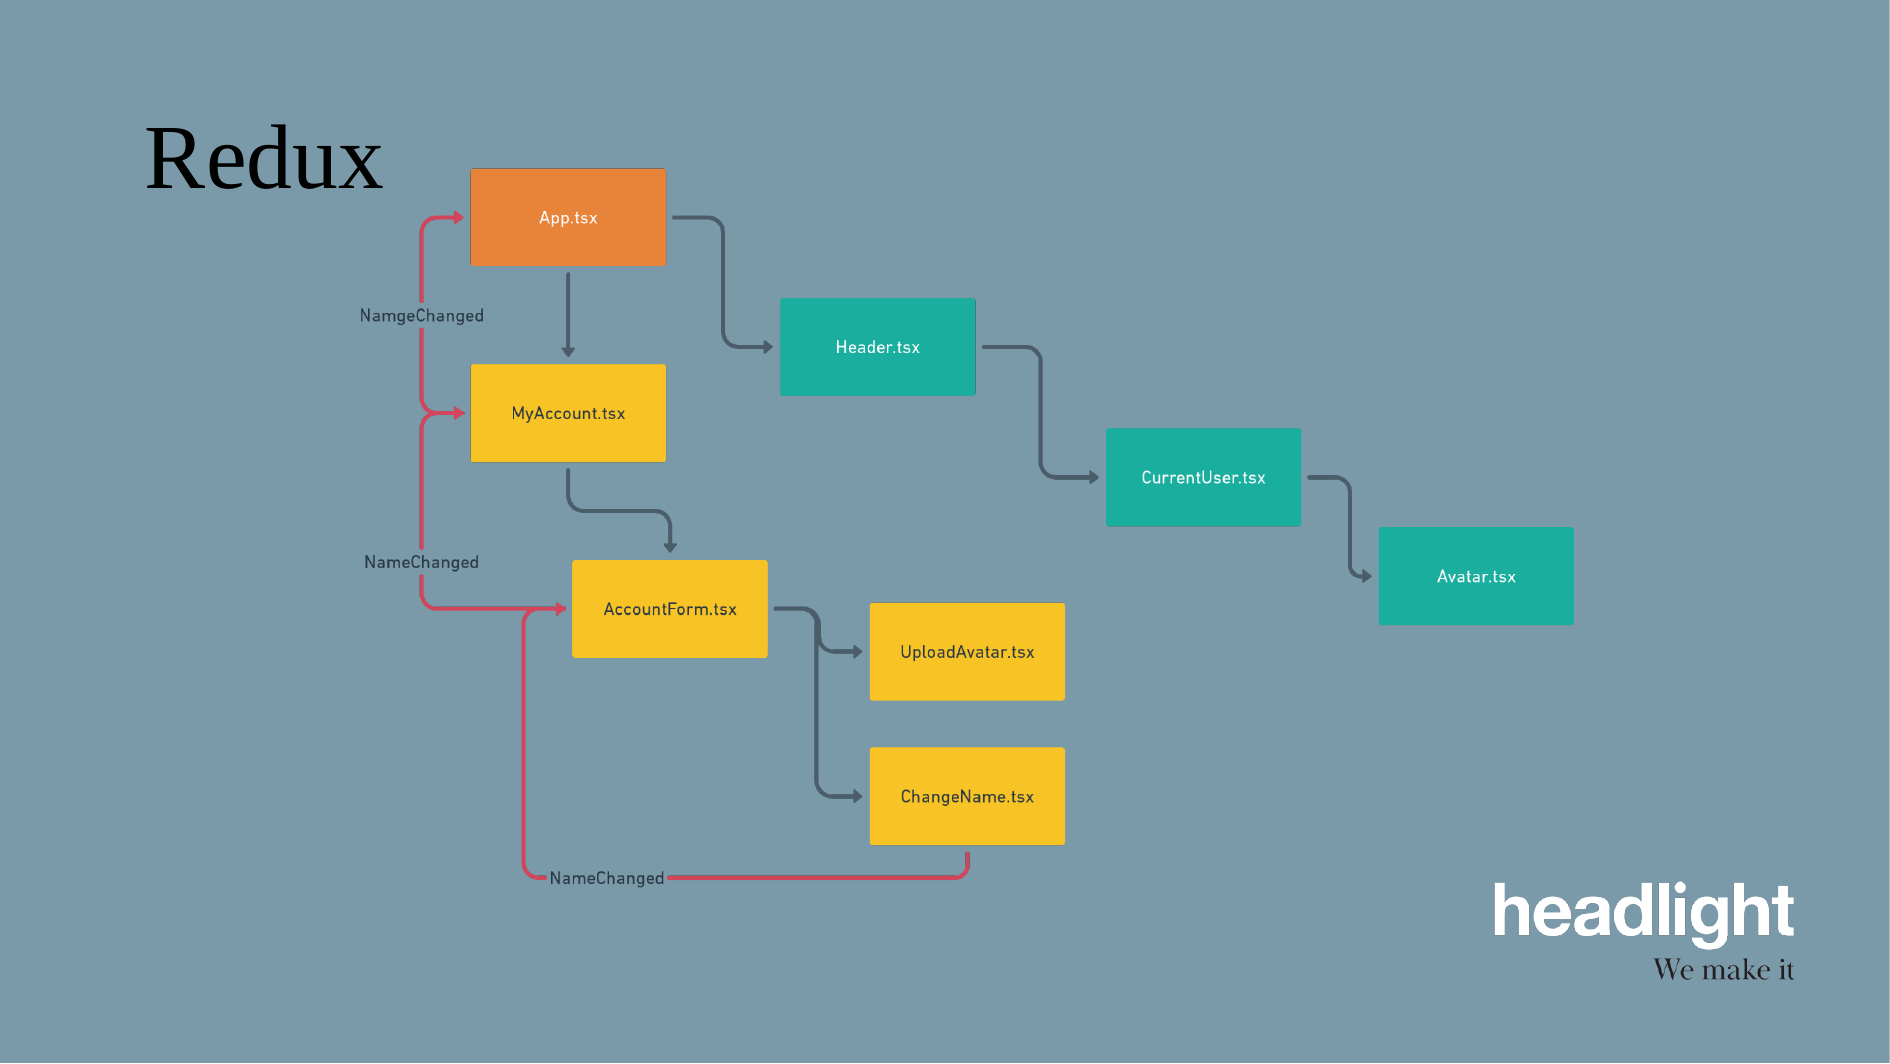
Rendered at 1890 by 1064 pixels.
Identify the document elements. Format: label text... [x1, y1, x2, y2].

picture [344, 158, 1584, 904]
title Redux [129, 56, 1760, 263]
